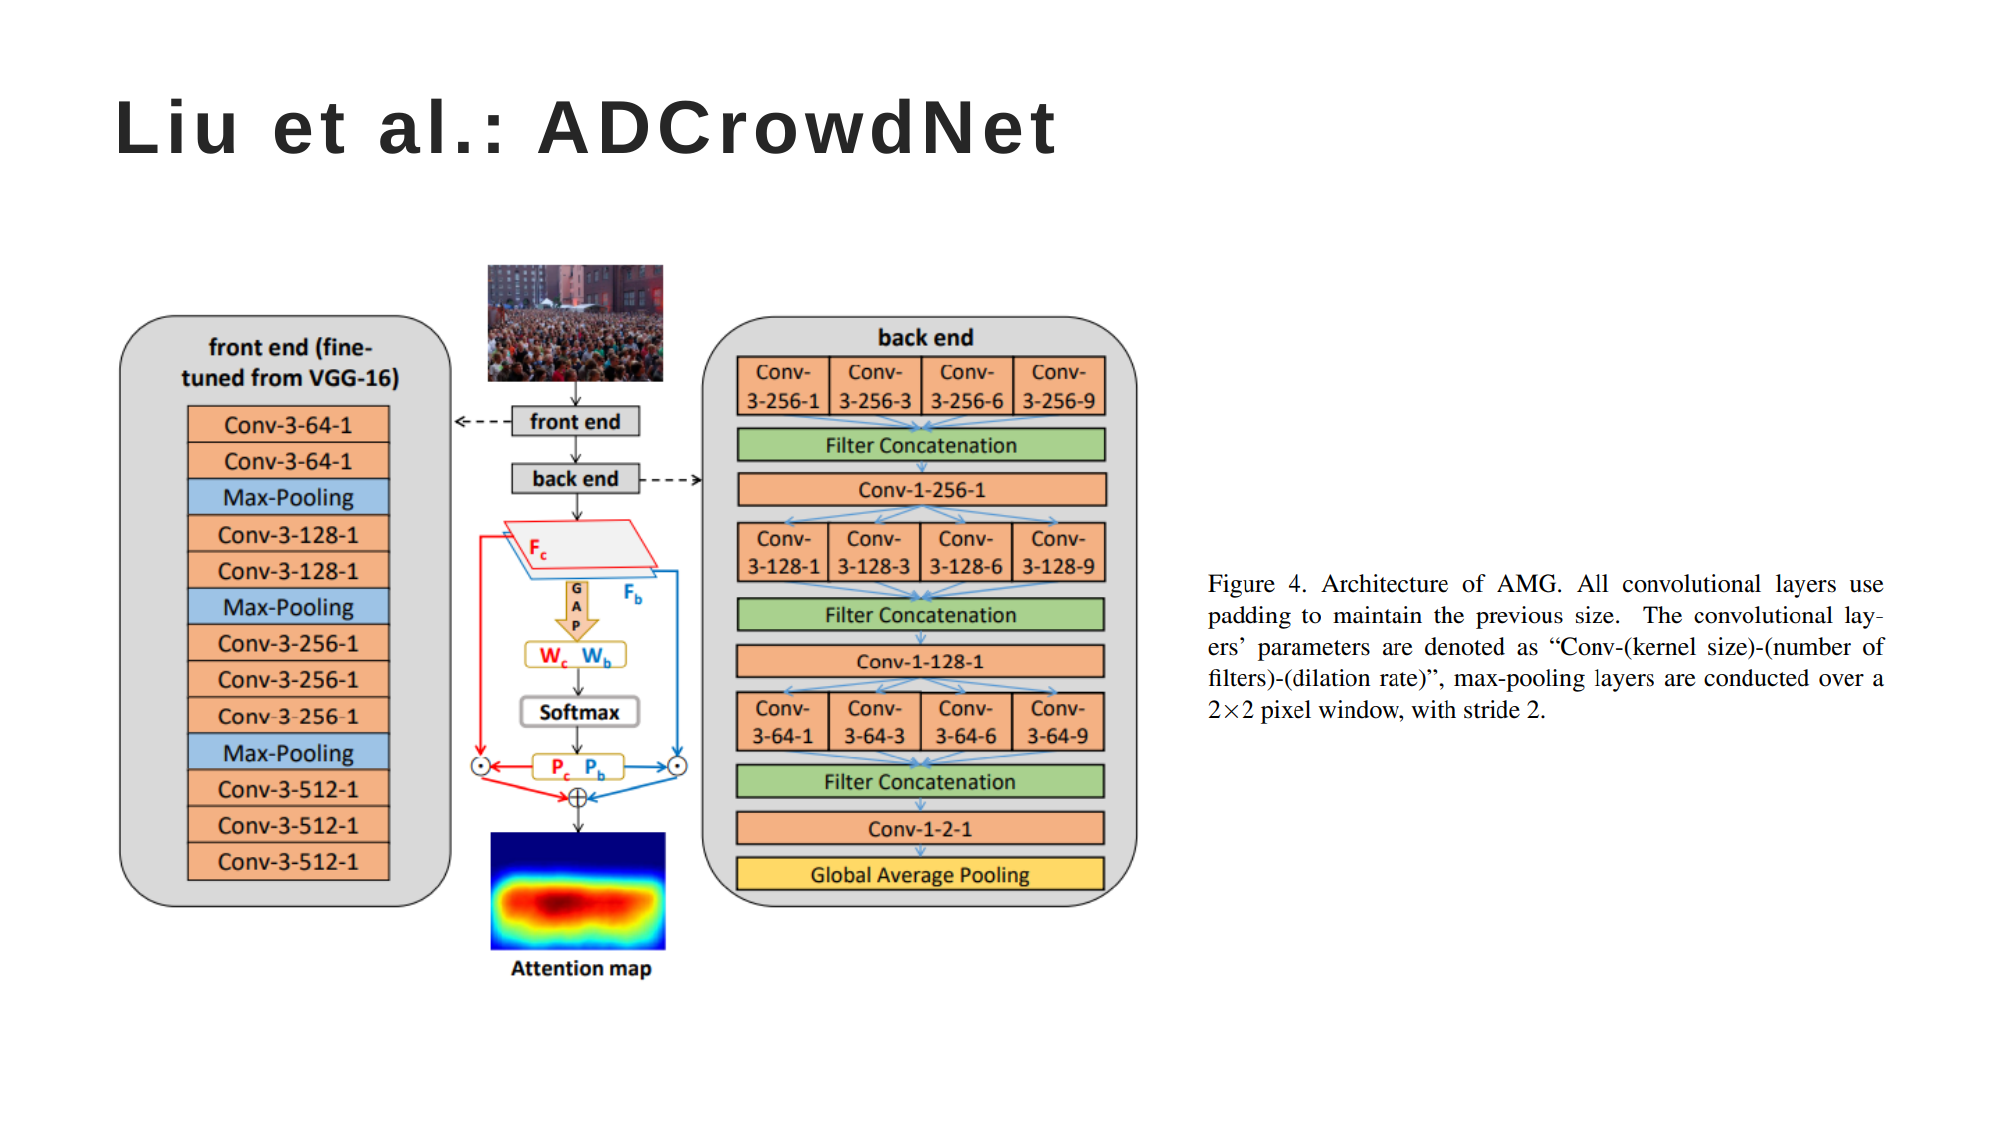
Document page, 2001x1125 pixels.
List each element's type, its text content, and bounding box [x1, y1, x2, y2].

title Liu et al.: ADCrowdNet [100, 65, 1900, 182]
picture [18, 254, 1900, 993]
